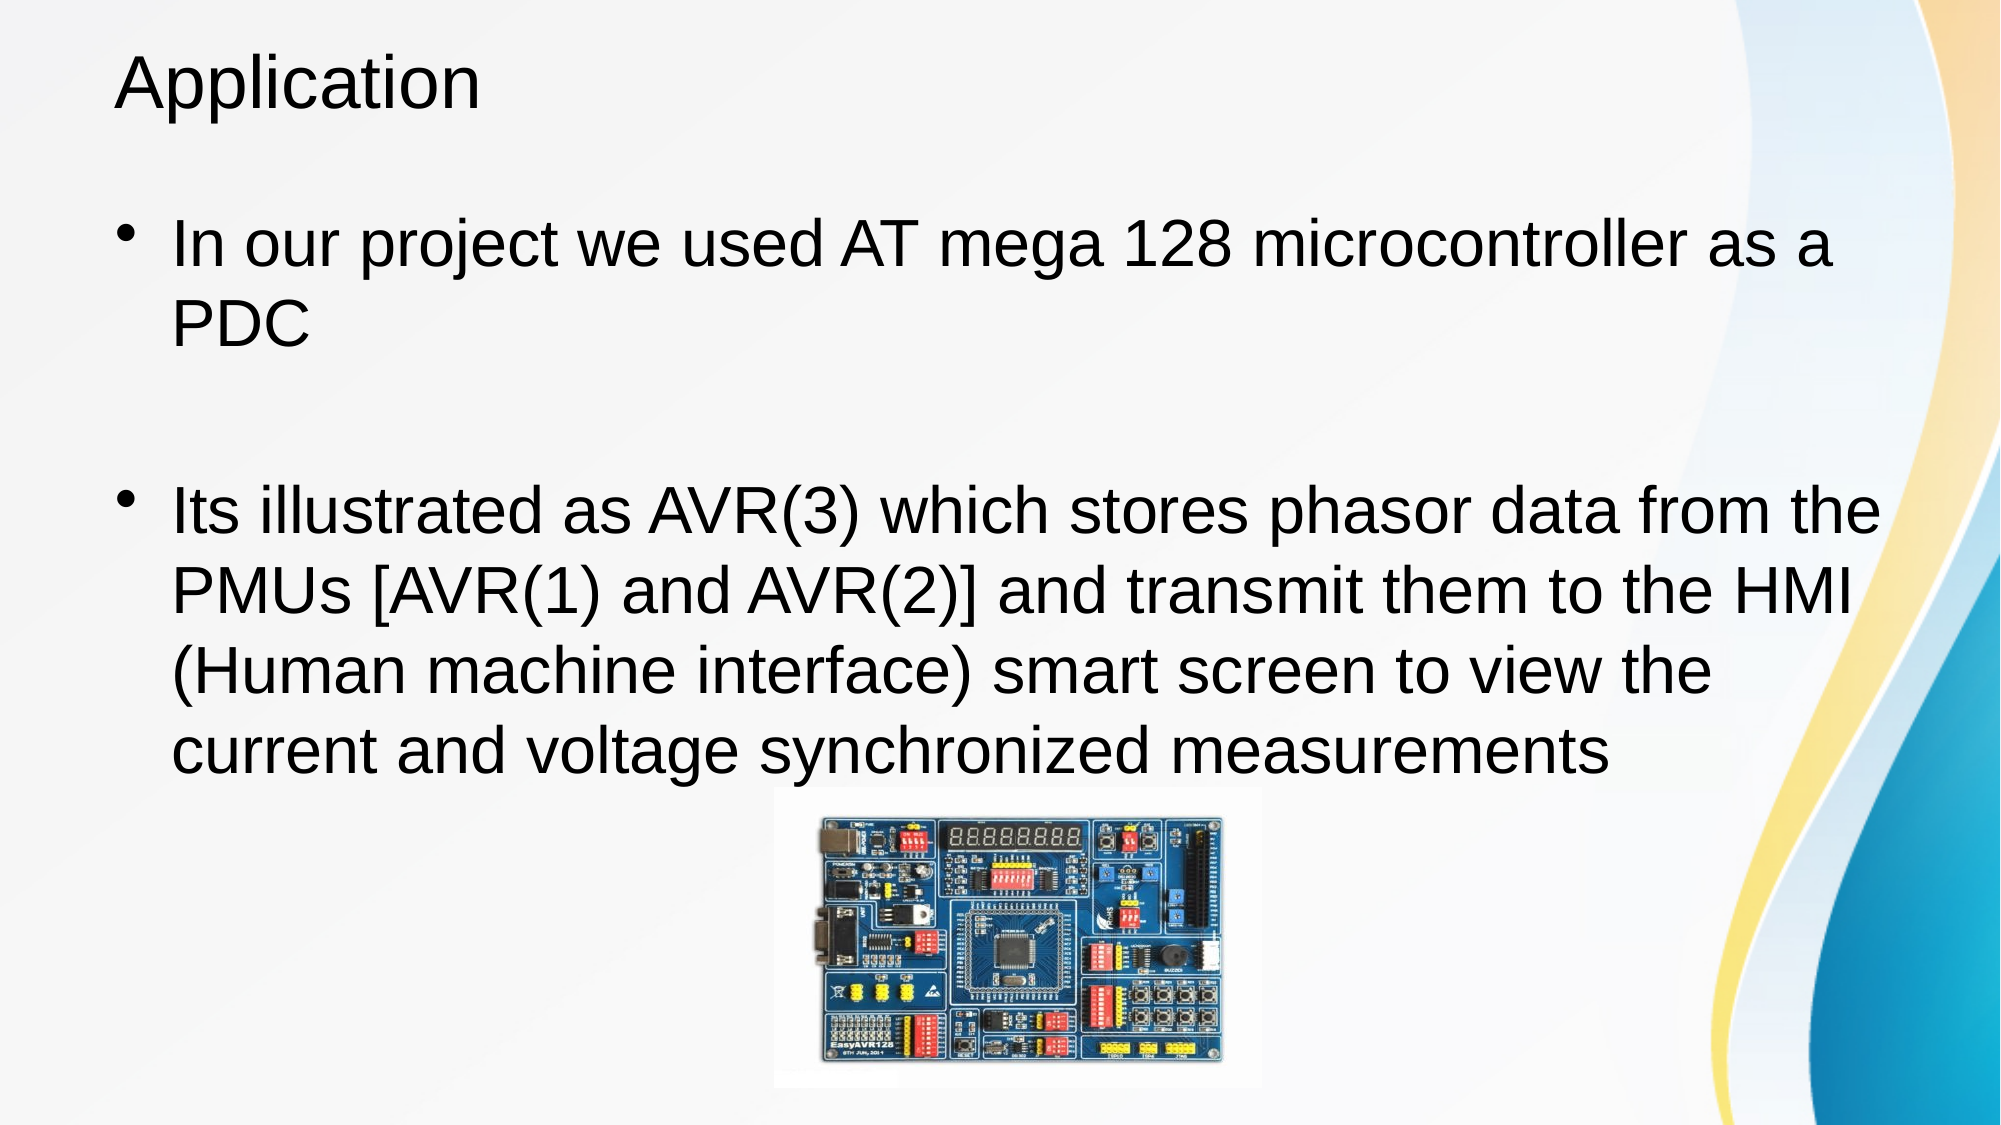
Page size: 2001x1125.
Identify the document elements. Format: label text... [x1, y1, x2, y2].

picture [0, 0, 2001, 1125]
title Application [99, 30, 1901, 127]
list In our project we used AT mega 128 microcontroller as a PDC Its illustrated as AVR(3) which stores phasor data from the PMUs [AVR(1) and AVR(2)] and transmit them to the HMI (Human machine interface) smart screen to view the current and voltage synchronized measurements [99, 192, 1901, 1006]
